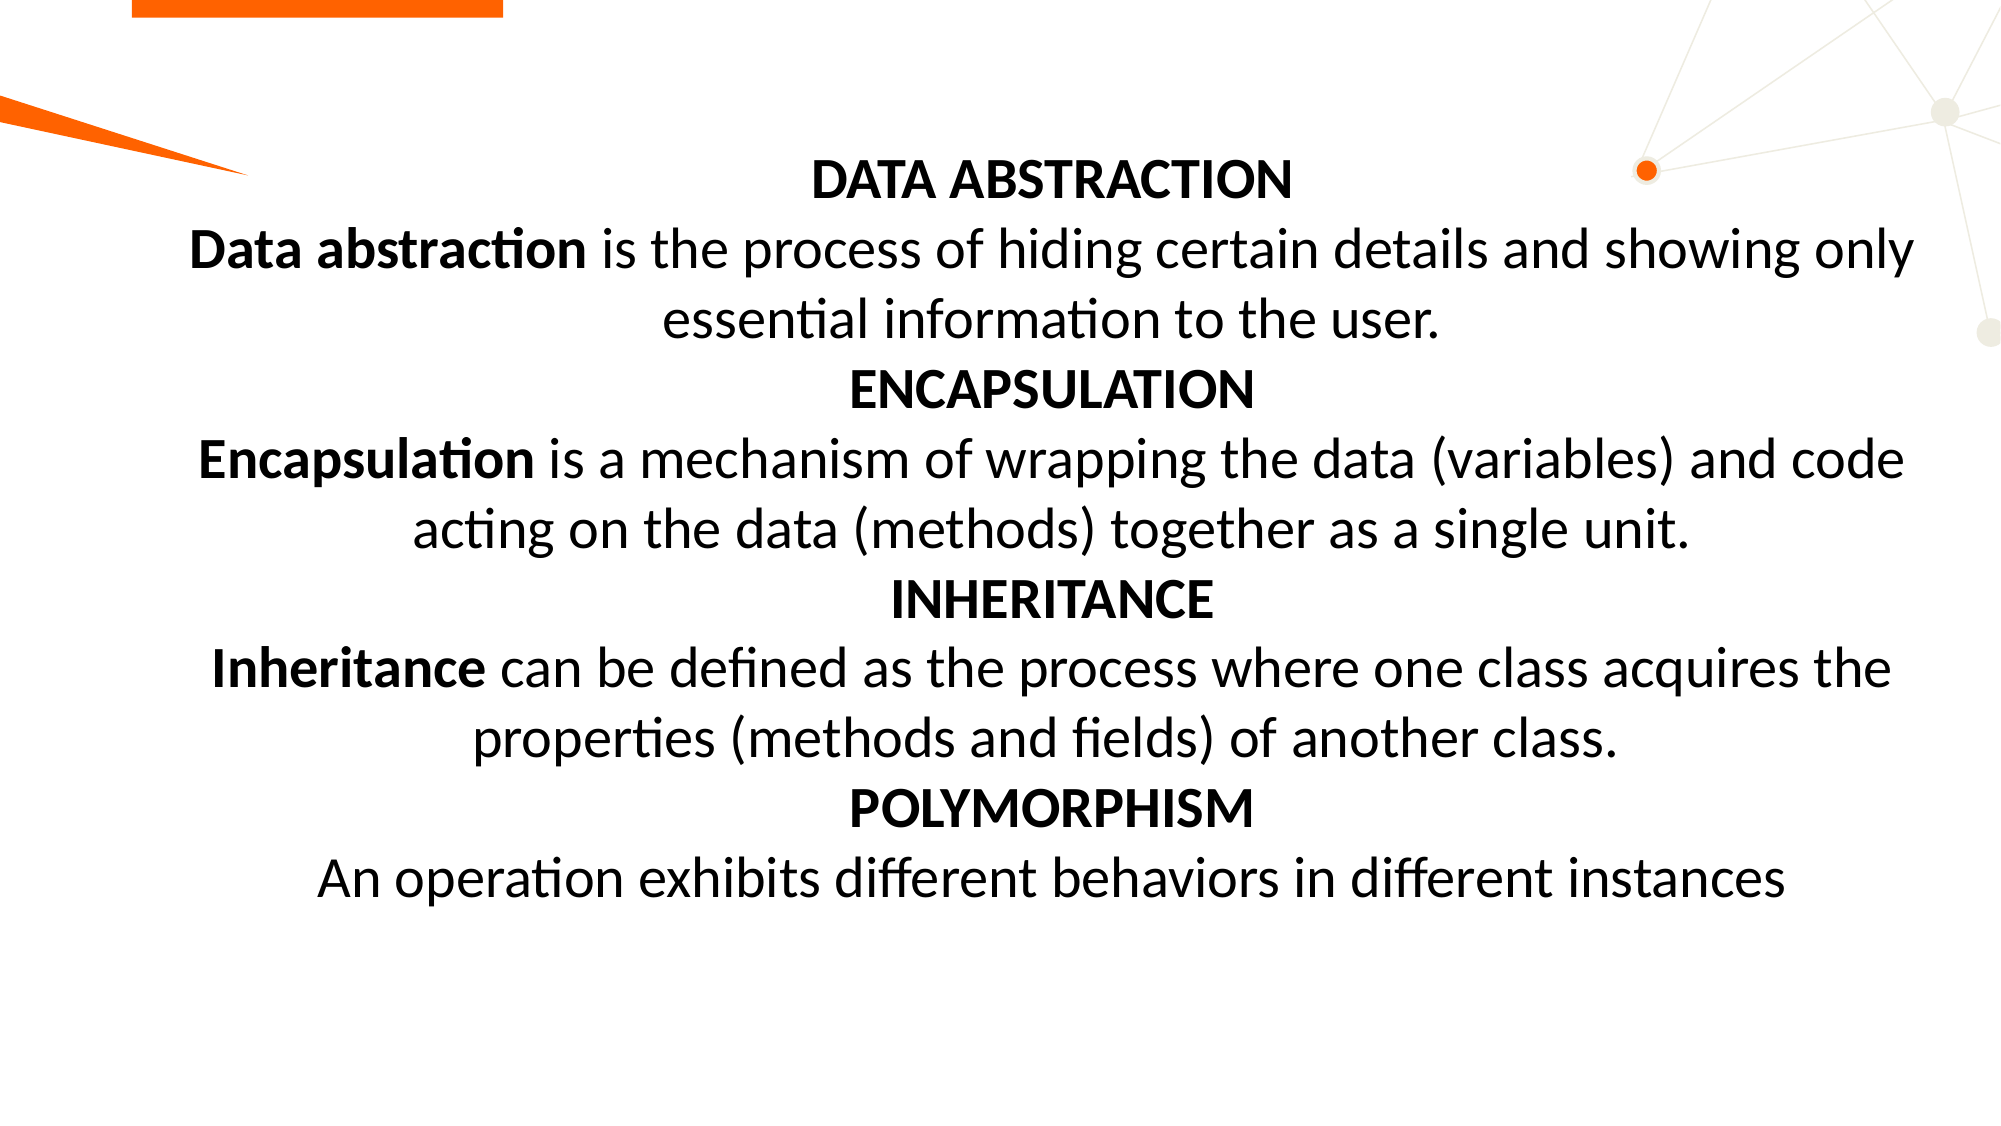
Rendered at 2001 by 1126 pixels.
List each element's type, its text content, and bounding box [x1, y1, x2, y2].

title DATA ABSTRACTION Data abstraction is the process of hiding certain details and showing only essential information to the user. ENCAPSULATION Encapsulation is a mechanism of wrapping the data (variables) and code acting on the data (methods) together as a single unit. INHERITANCE Inheritance can be defined as the process where one class acquires the properties (methods and fields) of another class. POLYMORPHISM An operation exhibits different behaviors in different instances [150, 30, 1956, 1090]
